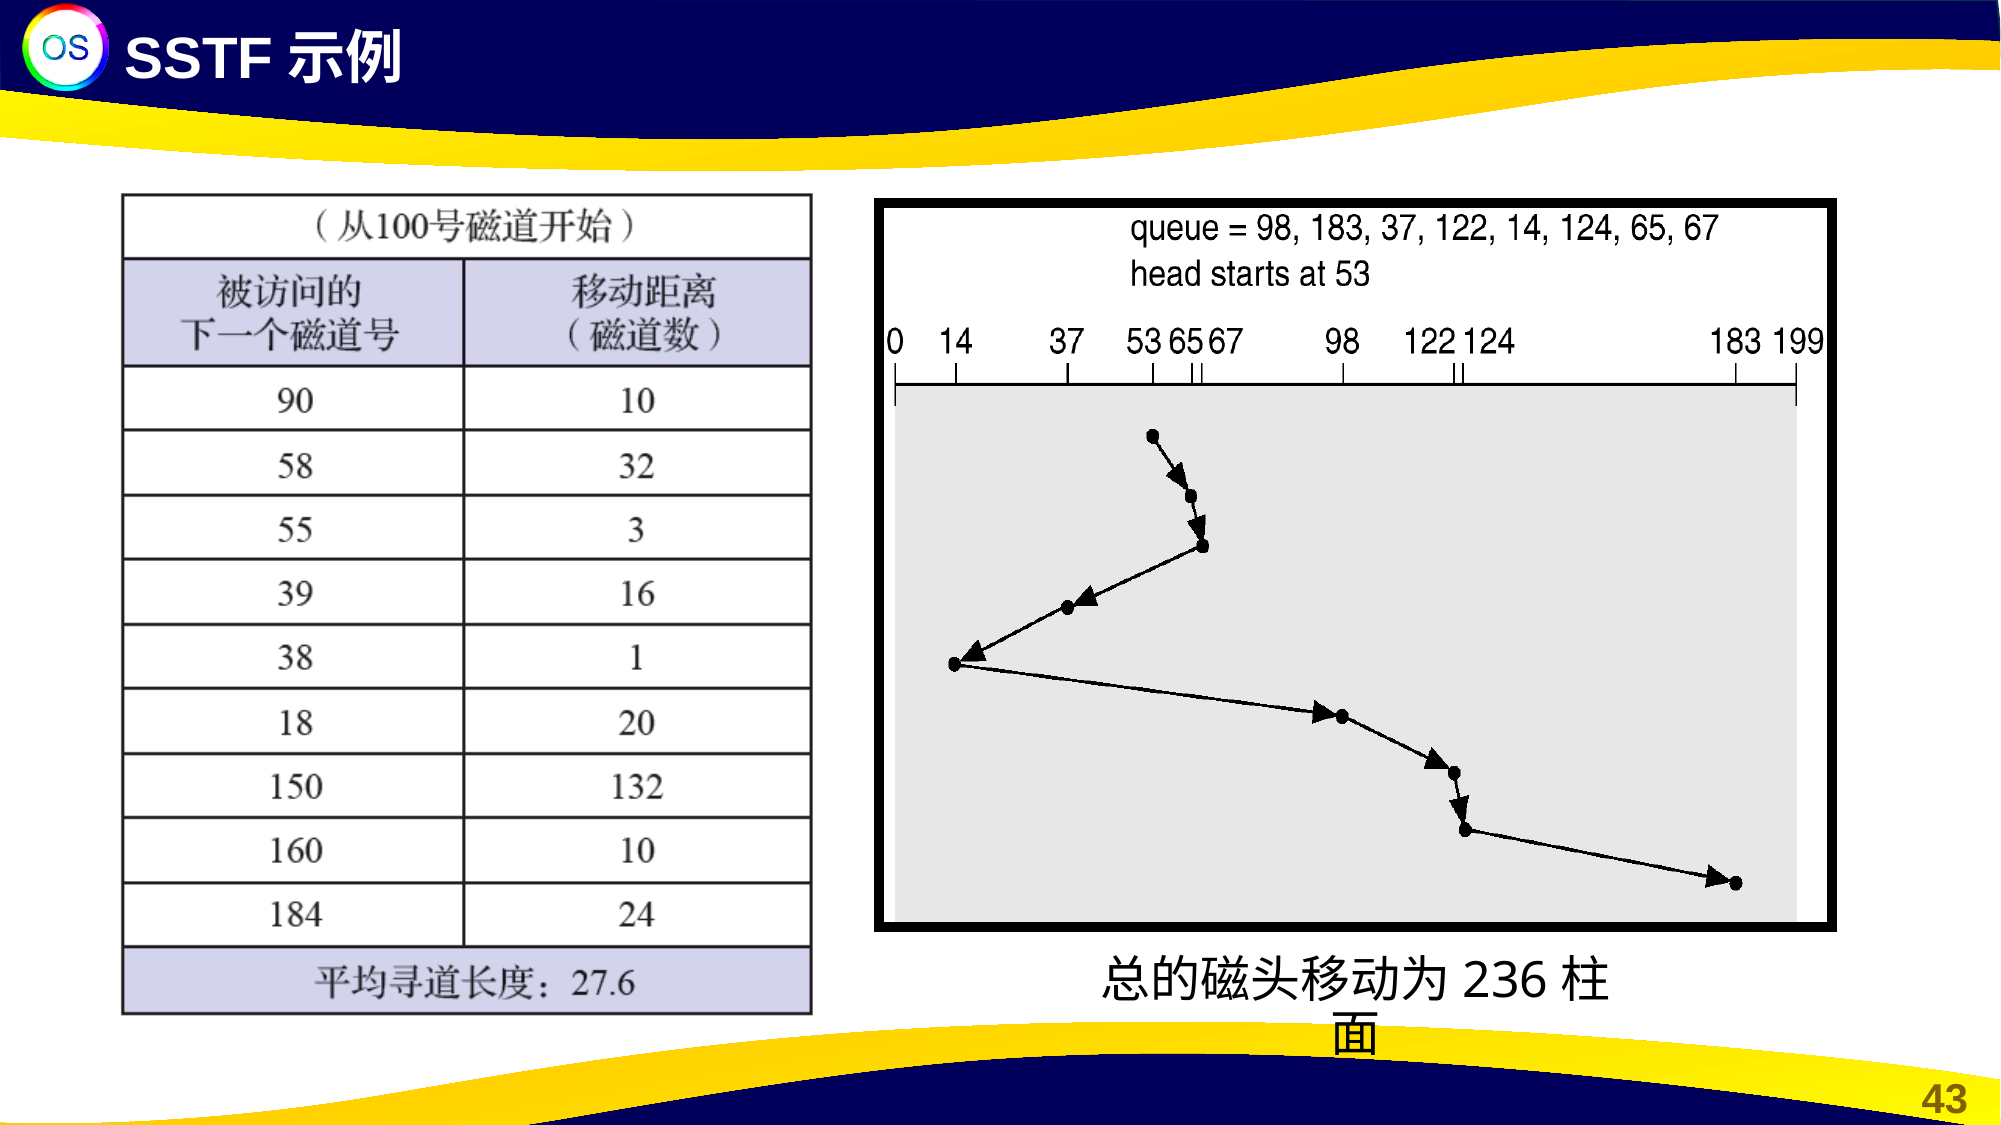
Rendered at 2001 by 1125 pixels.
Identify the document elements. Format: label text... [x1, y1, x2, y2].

picture [883, 207, 1828, 923]
picture [109, 178, 827, 1031]
picture [22, 3, 109, 91]
text_box 总的磁头移动为236柱面 [1068, 946, 1644, 1013]
text_box SSTF示例 [109, 12, 1263, 98]
